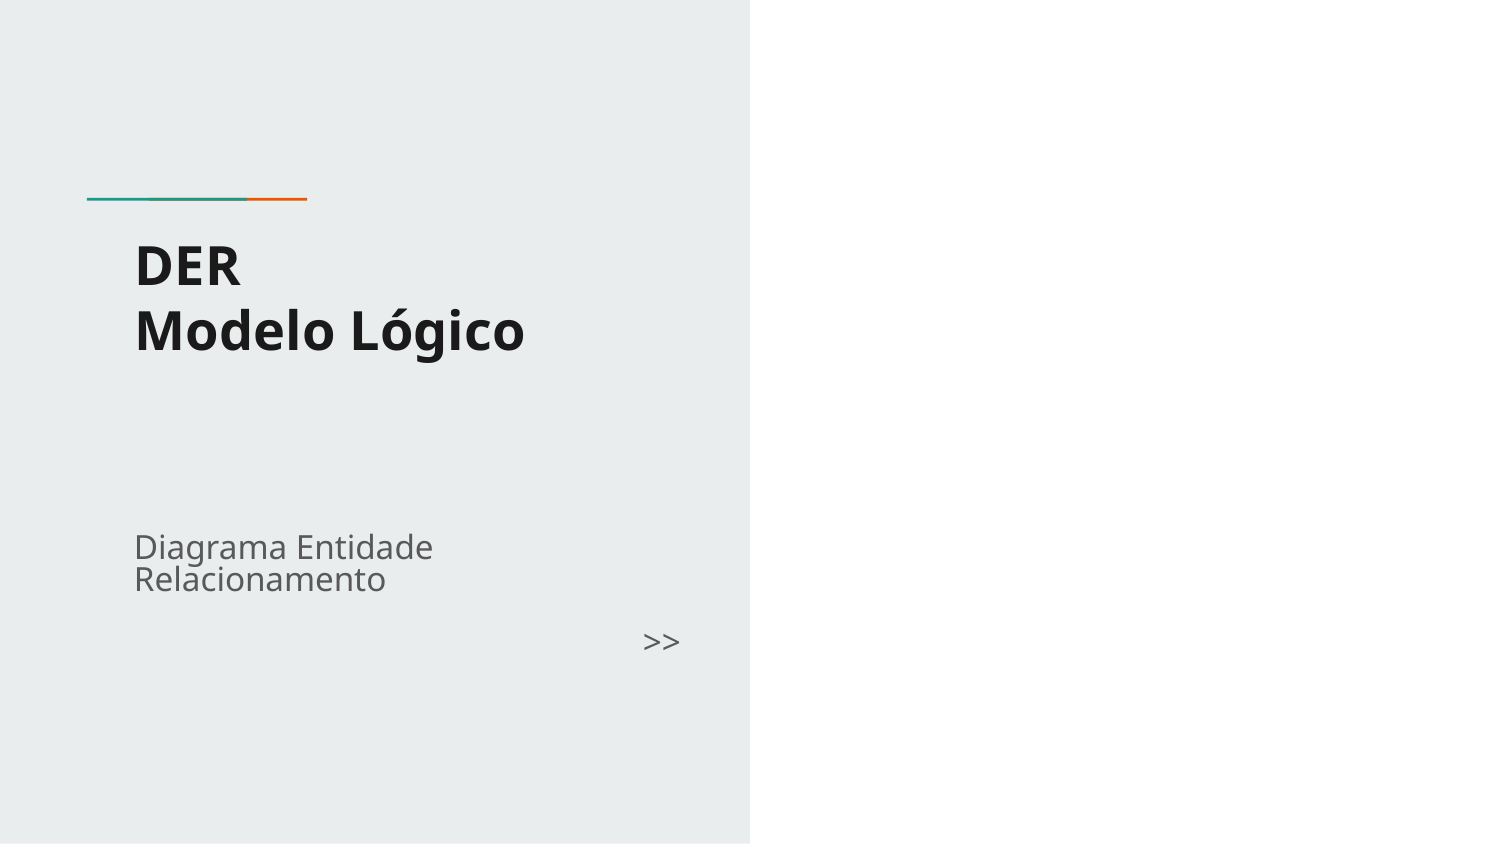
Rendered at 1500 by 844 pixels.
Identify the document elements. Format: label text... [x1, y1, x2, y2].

title DER Modelo Lógico [119, 216, 662, 494]
subtitle Diagrama Entidade Relacionamento >> [118, 518, 696, 644]
